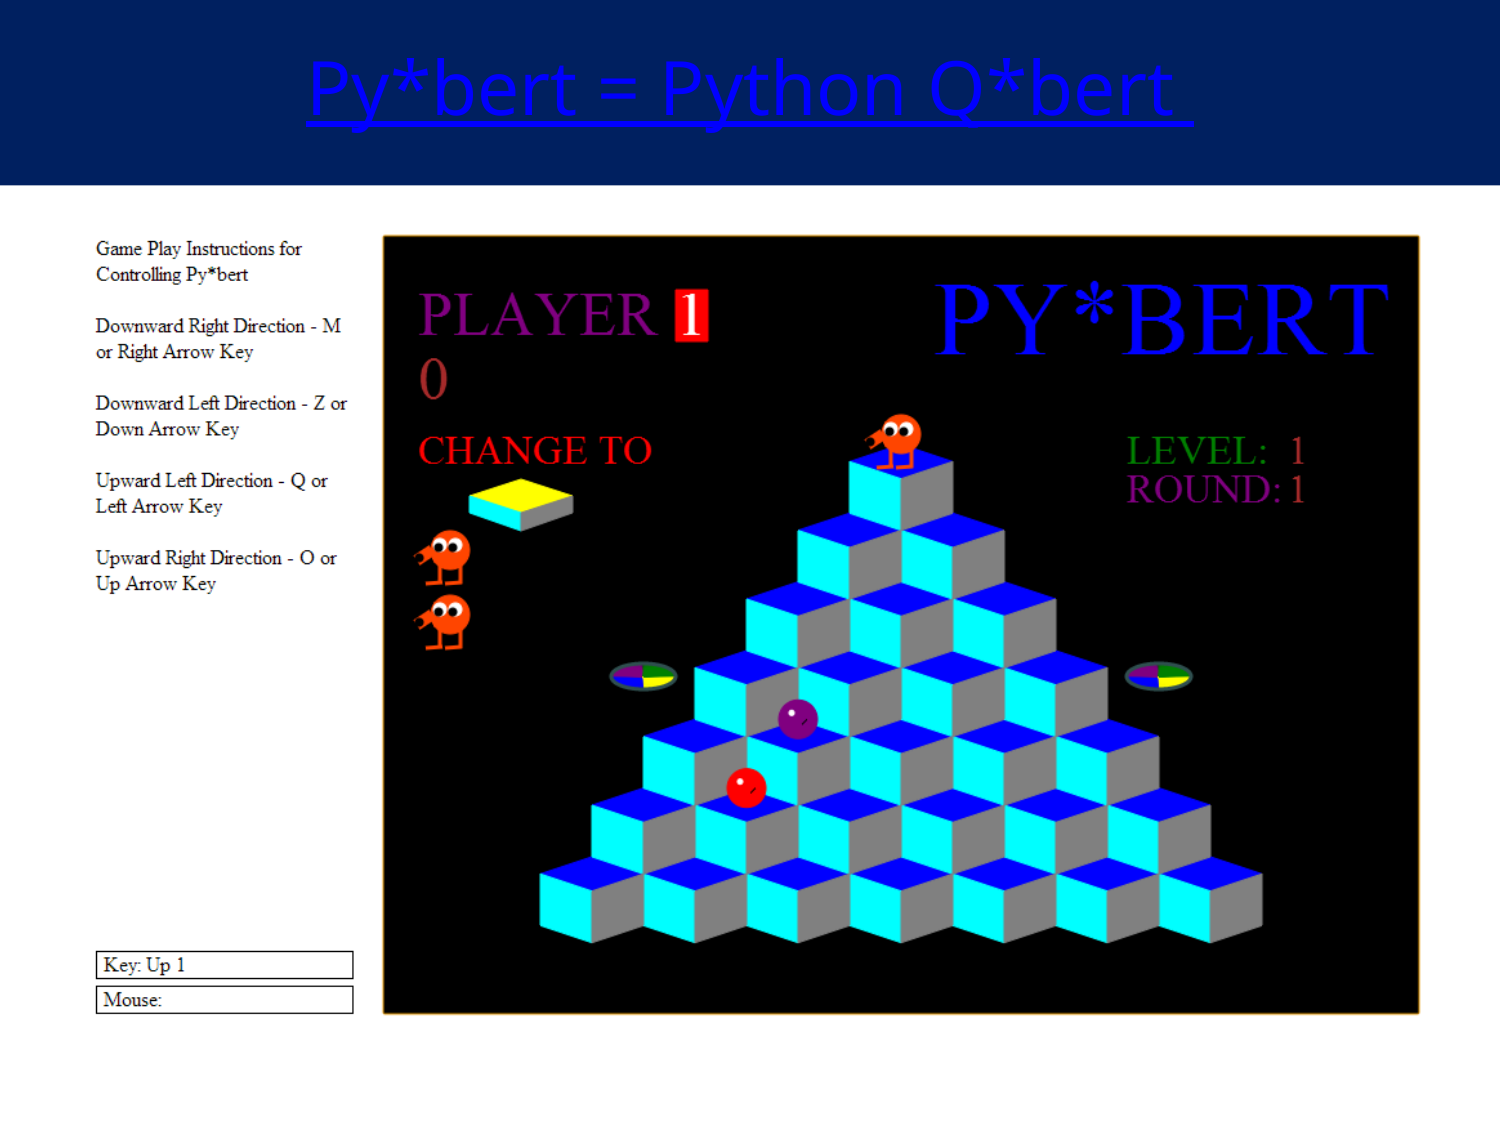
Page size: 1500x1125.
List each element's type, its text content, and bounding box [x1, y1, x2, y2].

title Py*bert = Python Q*bert [0, 0, 1500, 186]
picture [87, 222, 1427, 1027]
